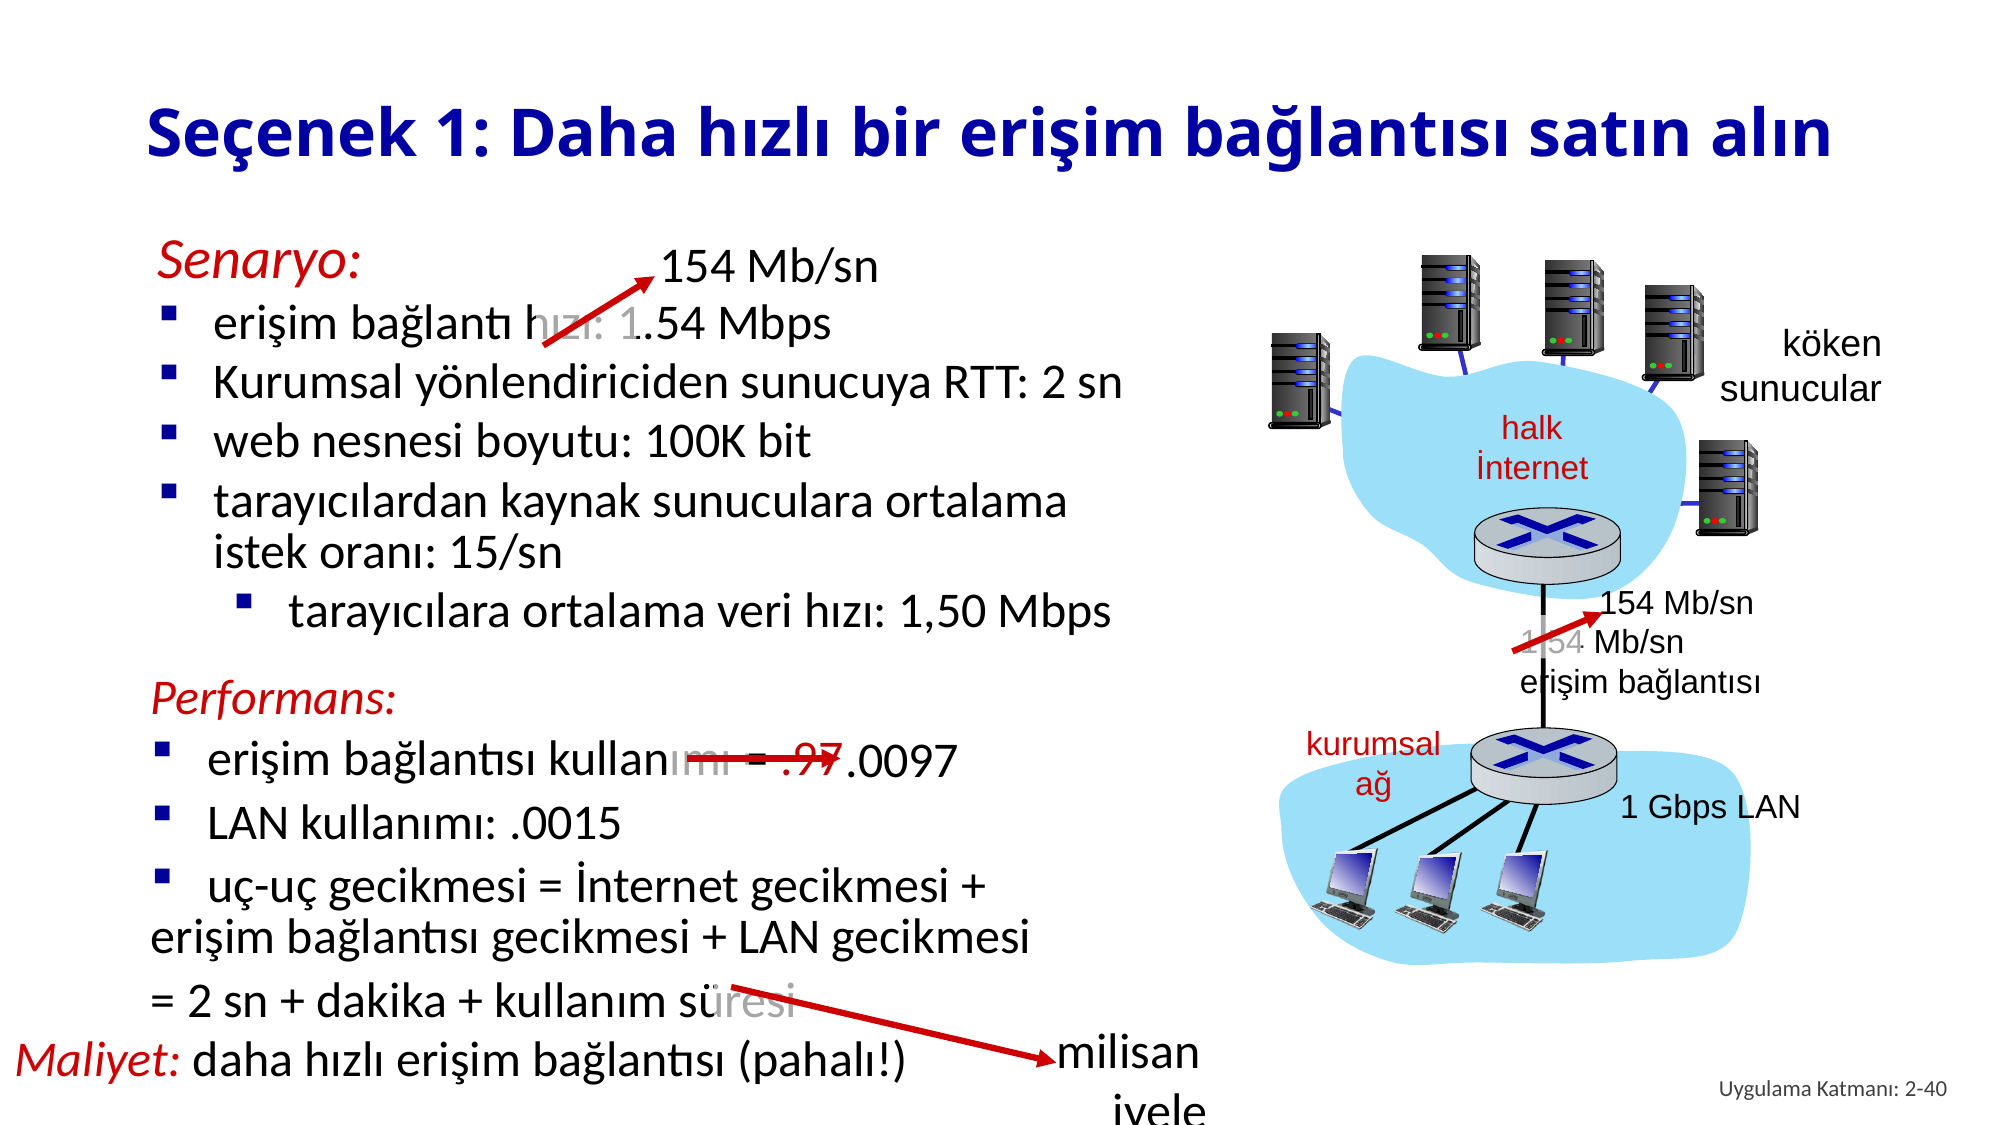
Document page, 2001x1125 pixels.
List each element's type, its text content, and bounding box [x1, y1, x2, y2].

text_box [1463, 846, 1550, 938]
title Seçenek 1: Daha hızlı bir erişim bağlantısı satın alın [131, 62, 1856, 209]
text_box [1279, 743, 1751, 966]
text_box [1293, 844, 1380, 936]
text_box 1,54 Mb/sn erişim bağlantısı [1504, 659, 1778, 708]
text_box Maliyet: daha hızlı erişim bağlantısı (pahalı!) [0, 1018, 1036, 1094]
text_box 1 Gbps LAN [1605, 777, 1817, 832]
slide_number Uygulama Katmanı: 2-40 [1512, 1056, 1963, 1117]
text_box Performans: erişim bağlantısı kullanımı = .97 LAN kullanımı: .0015 uç-uç gecikmesi = İnternet gecikmesi + erişim bağlantısı gecikmesi + LAN gecikmesi = 2 sn + dakika + kullanım süresi [136, 666, 1187, 1018]
text_box köken sunucular [1845, 311, 1897, 417]
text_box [667, 719, 1091, 796]
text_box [536, 224, 1845, 659]
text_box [713, 972, 1223, 1087]
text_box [1470, 727, 1617, 805]
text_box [1377, 848, 1464, 940]
text_box Senaryo: erişim bağlantı hızı: 1.54 Mbps Kurumsal yönlendiriciden sunucuya RTT: 2 sn web nesnesi boyutu: 100K bit tarayıcılardan kaynak sunuculara ortalama istek oranı: 15/sn tarayıcılara ortalama veri hızı: 1,50 Mbps [142, 223, 1148, 637]
text_box kurumsal ağ [1291, 714, 1457, 810]
